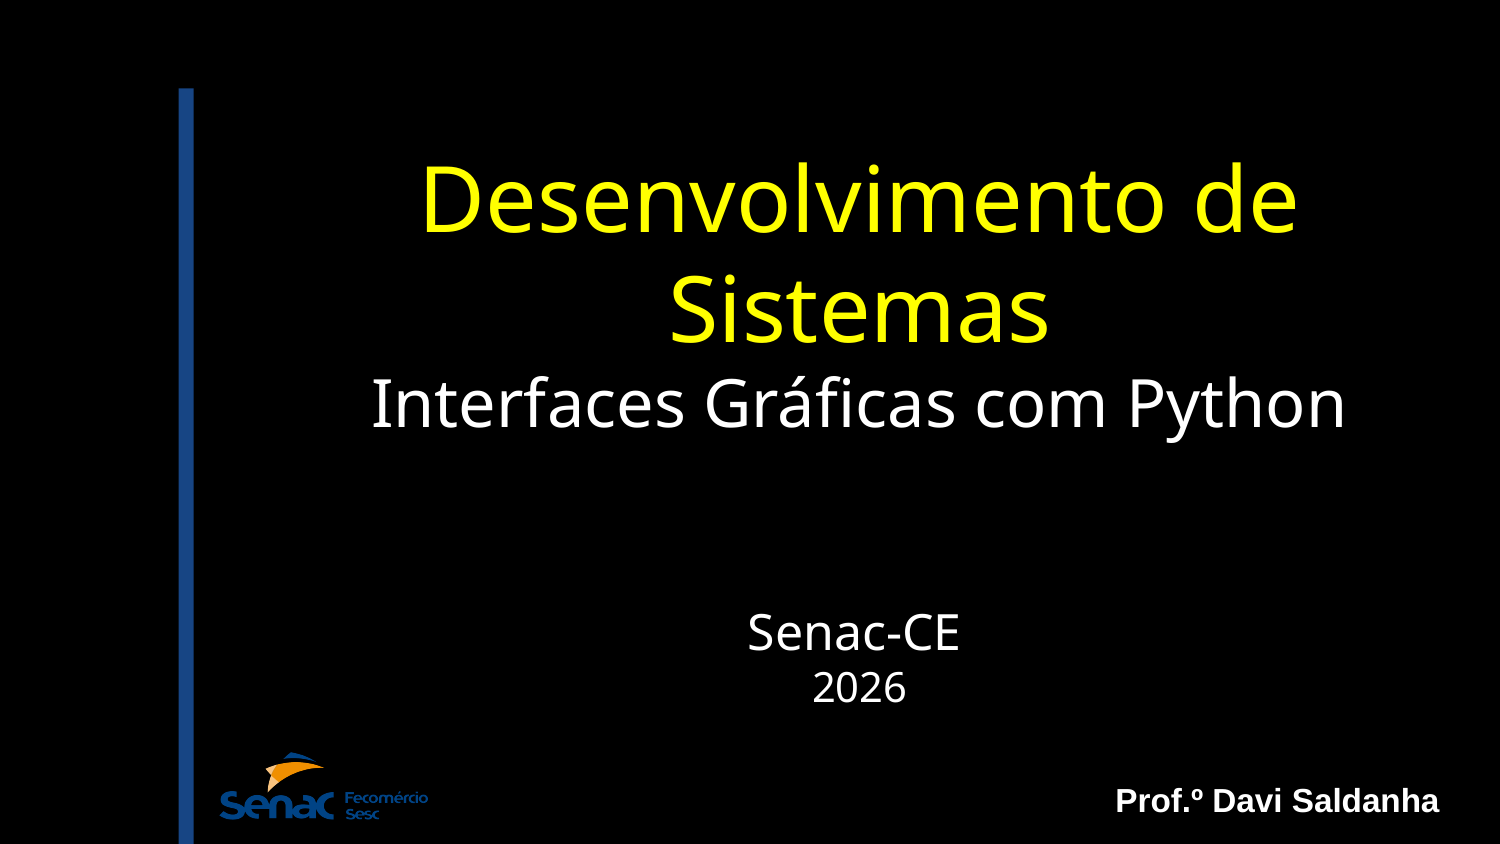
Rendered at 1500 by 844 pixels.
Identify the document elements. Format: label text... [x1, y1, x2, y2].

text_box Prof.º Davi Saldanha [432, 775, 1448, 823]
title Desenvolvimento de Sistemas Interfaces Gráficas com Python Senac-CE 2026 [301, 292, 1419, 775]
picture [219, 752, 429, 821]
